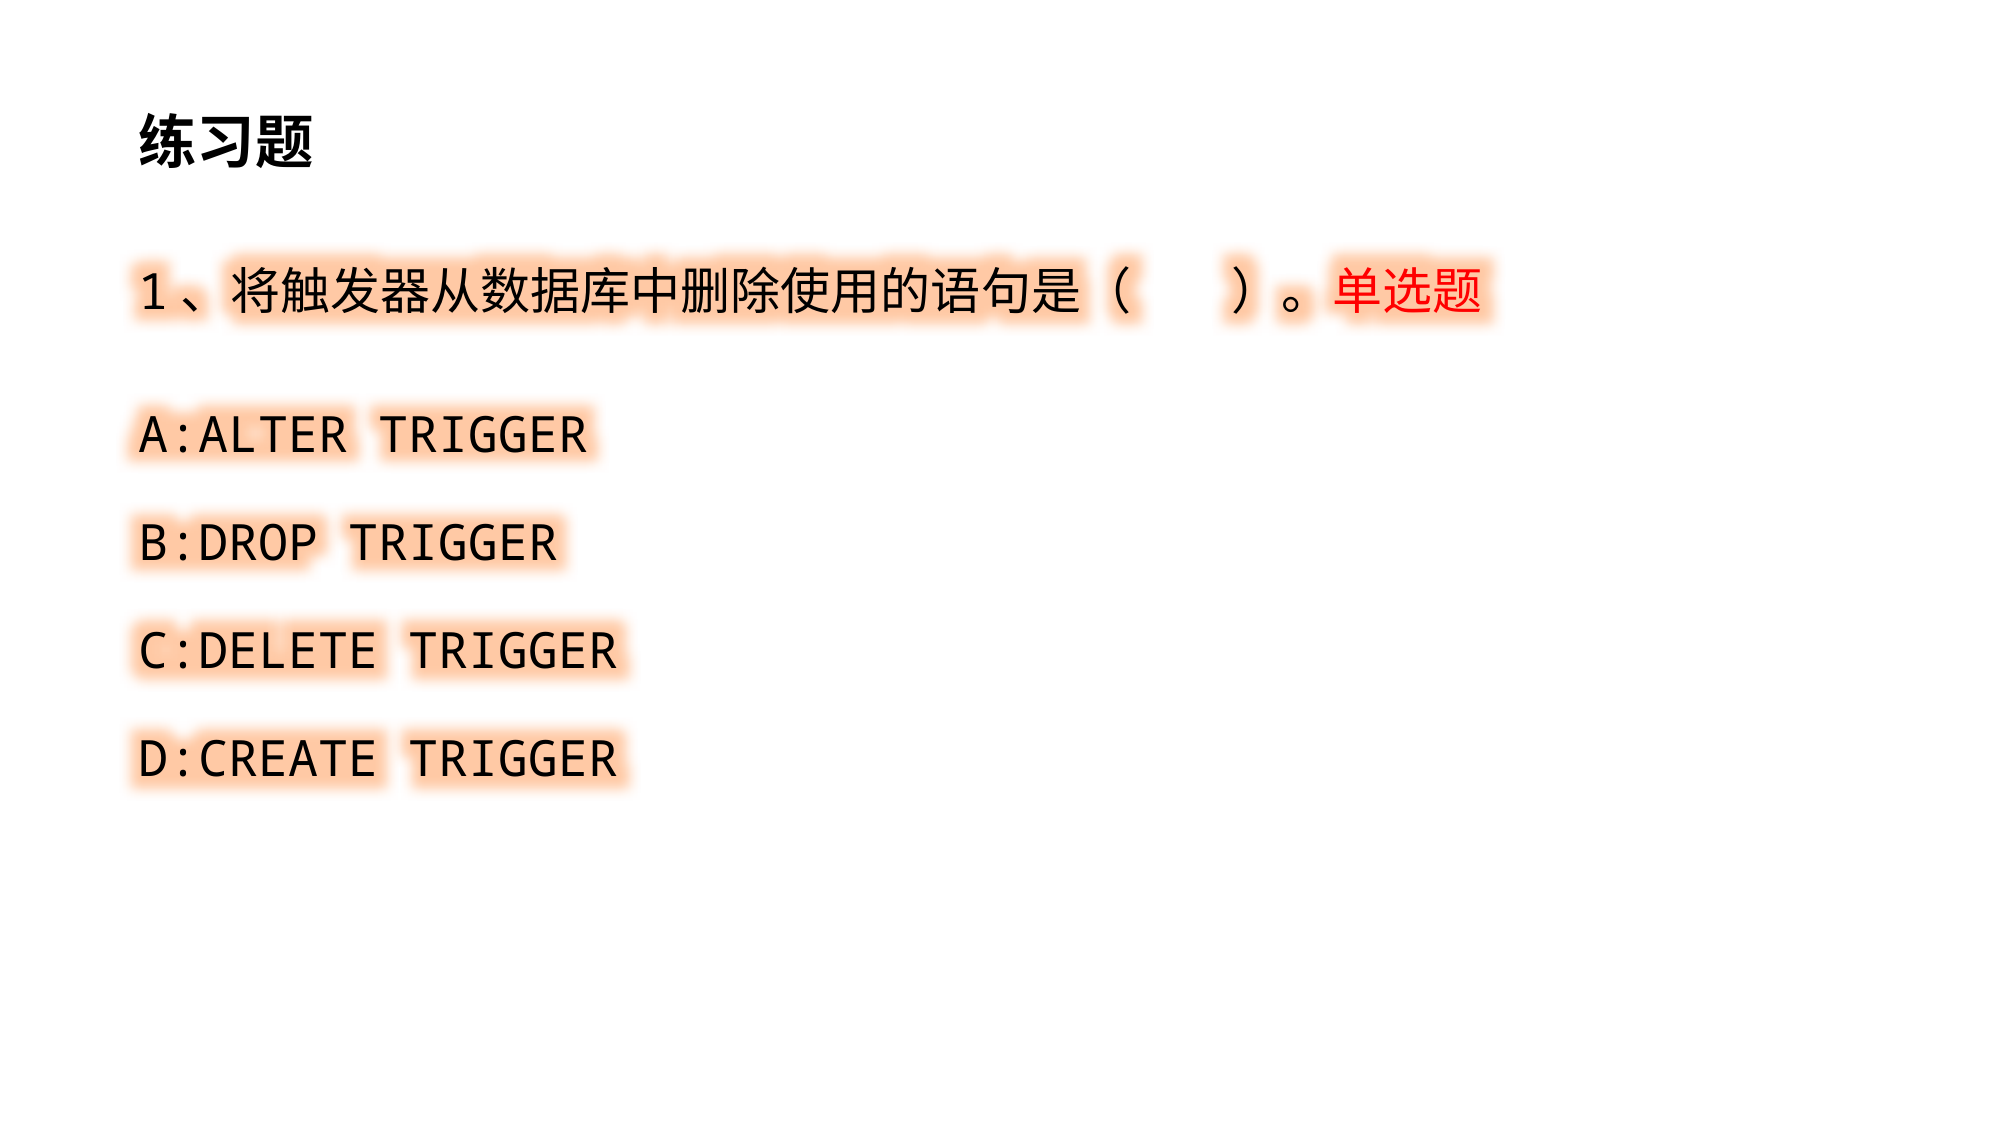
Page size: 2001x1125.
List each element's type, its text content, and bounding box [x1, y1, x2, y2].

text_box 练习题 [120, 95, 1568, 184]
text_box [117, 216, 1843, 1051]
text_box 1、将触发器从数据库中删除使用的语句是（ ）。单选题 A:ALTER TRIGGER B:DROP TRIGGER C:DELETE TRIGGER D:CREATE TRIGGER [120, 219, 1839, 1047]
text_box 使用CREATE TRIGGER语句创建触发器 [113, 212, 1847, 1055]
